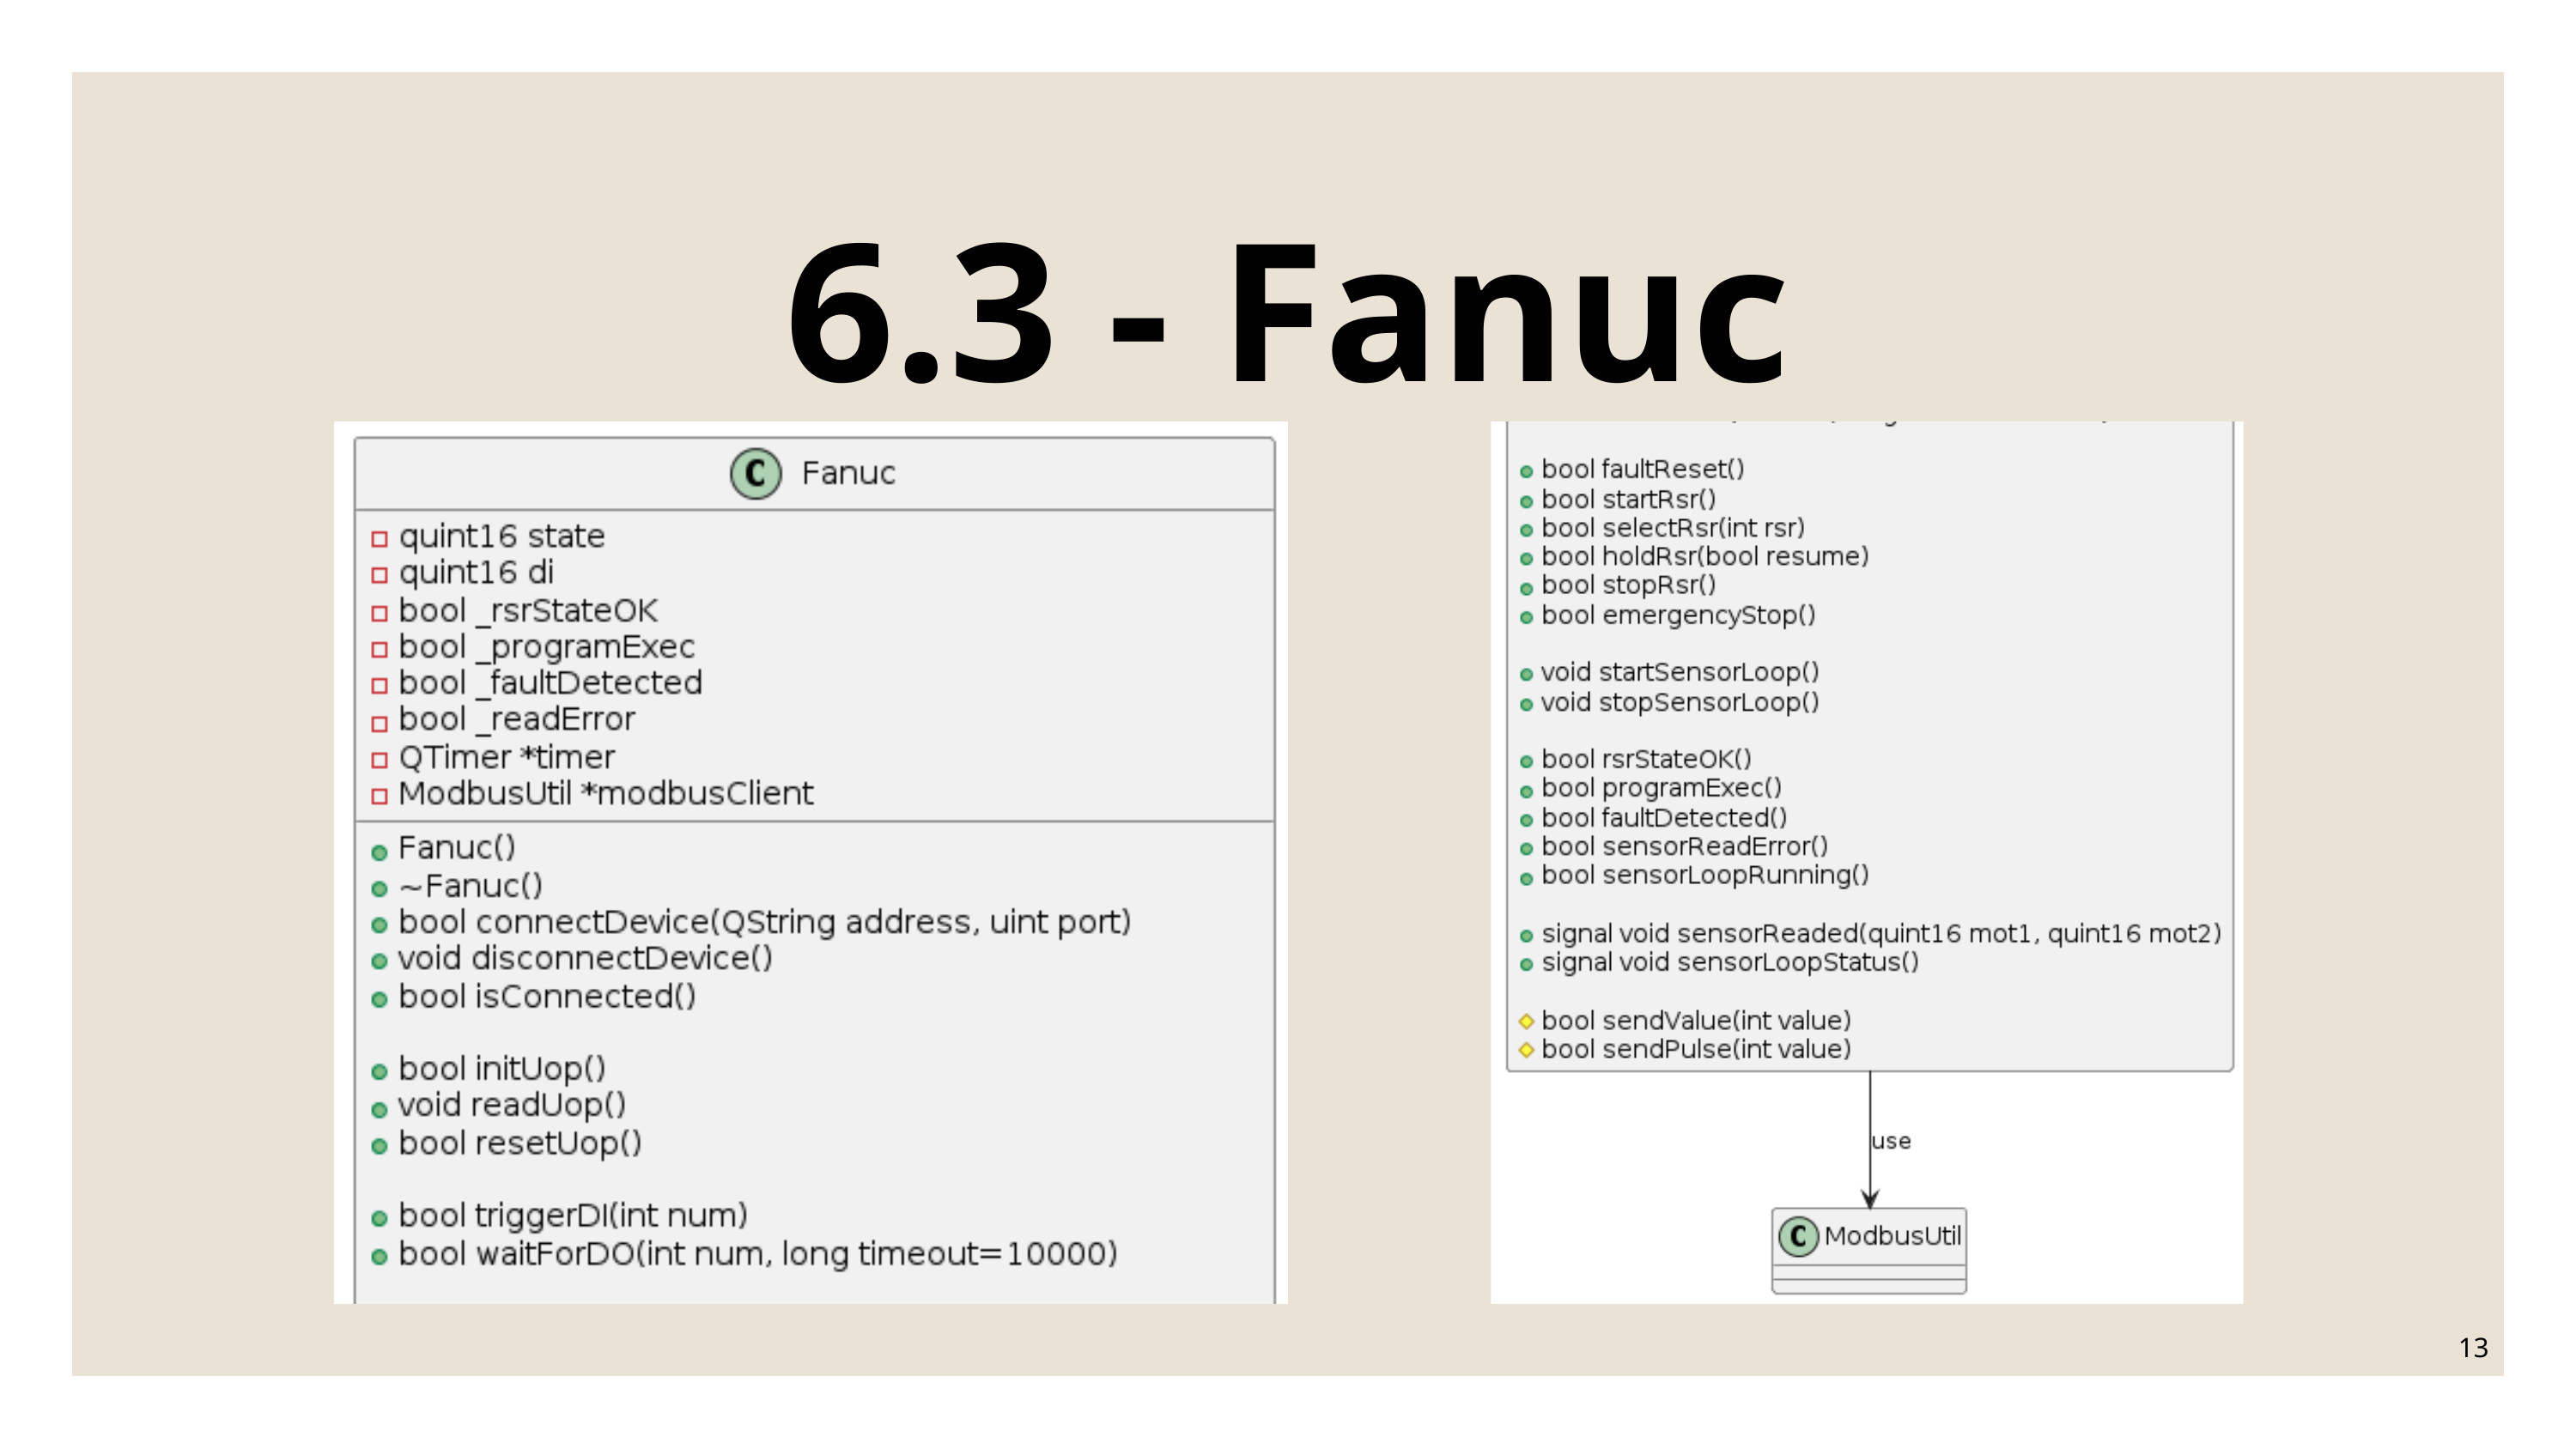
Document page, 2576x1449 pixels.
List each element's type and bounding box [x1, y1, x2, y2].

text_box [2443, 1304, 2504, 1377]
text_box [72, 56, 2504, 1377]
